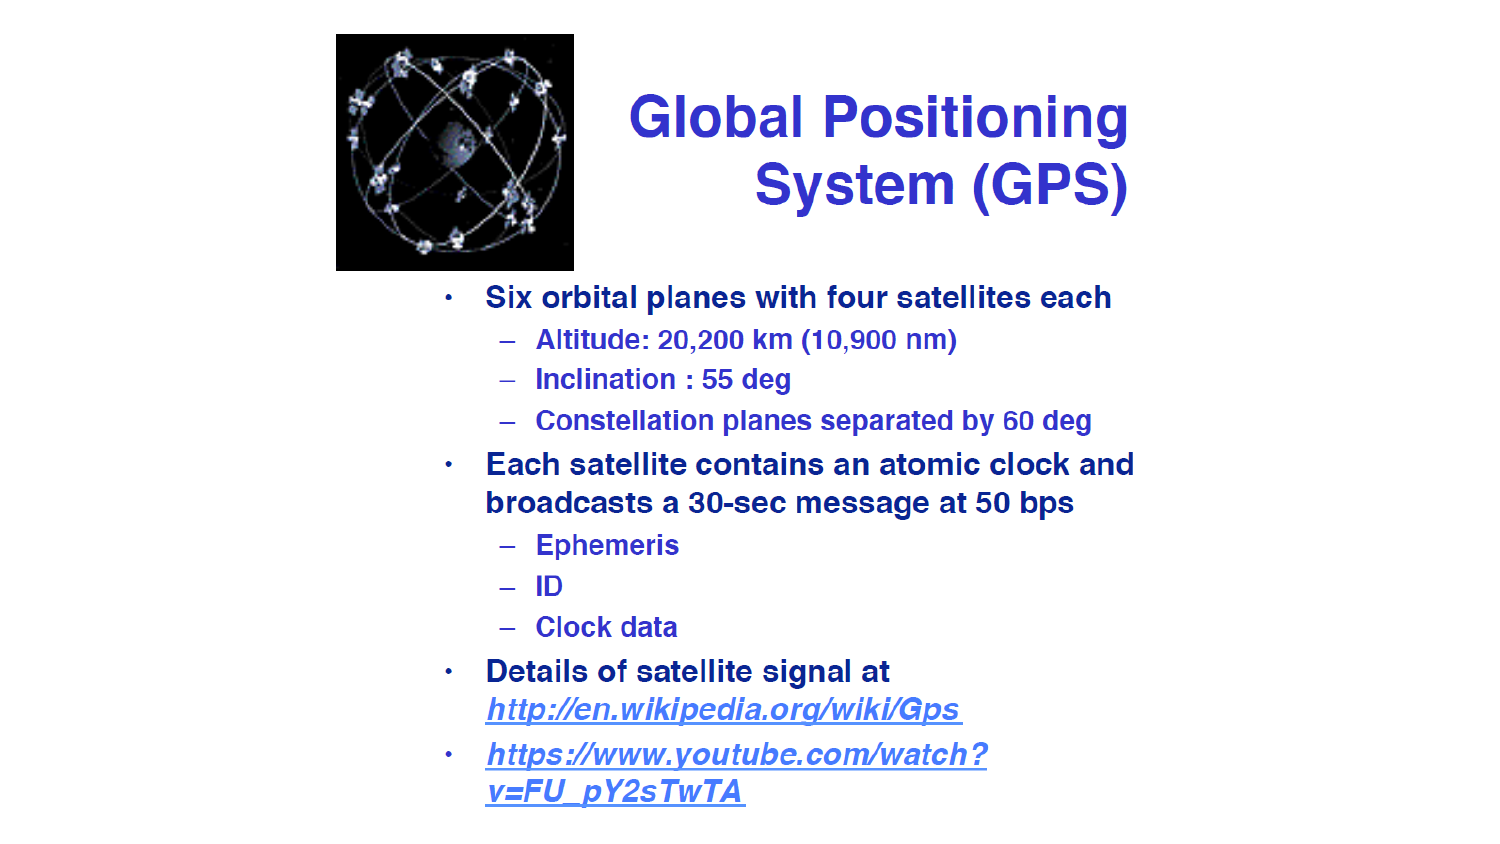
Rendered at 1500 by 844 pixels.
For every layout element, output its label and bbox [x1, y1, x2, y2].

picture [287, 24, 1213, 819]
